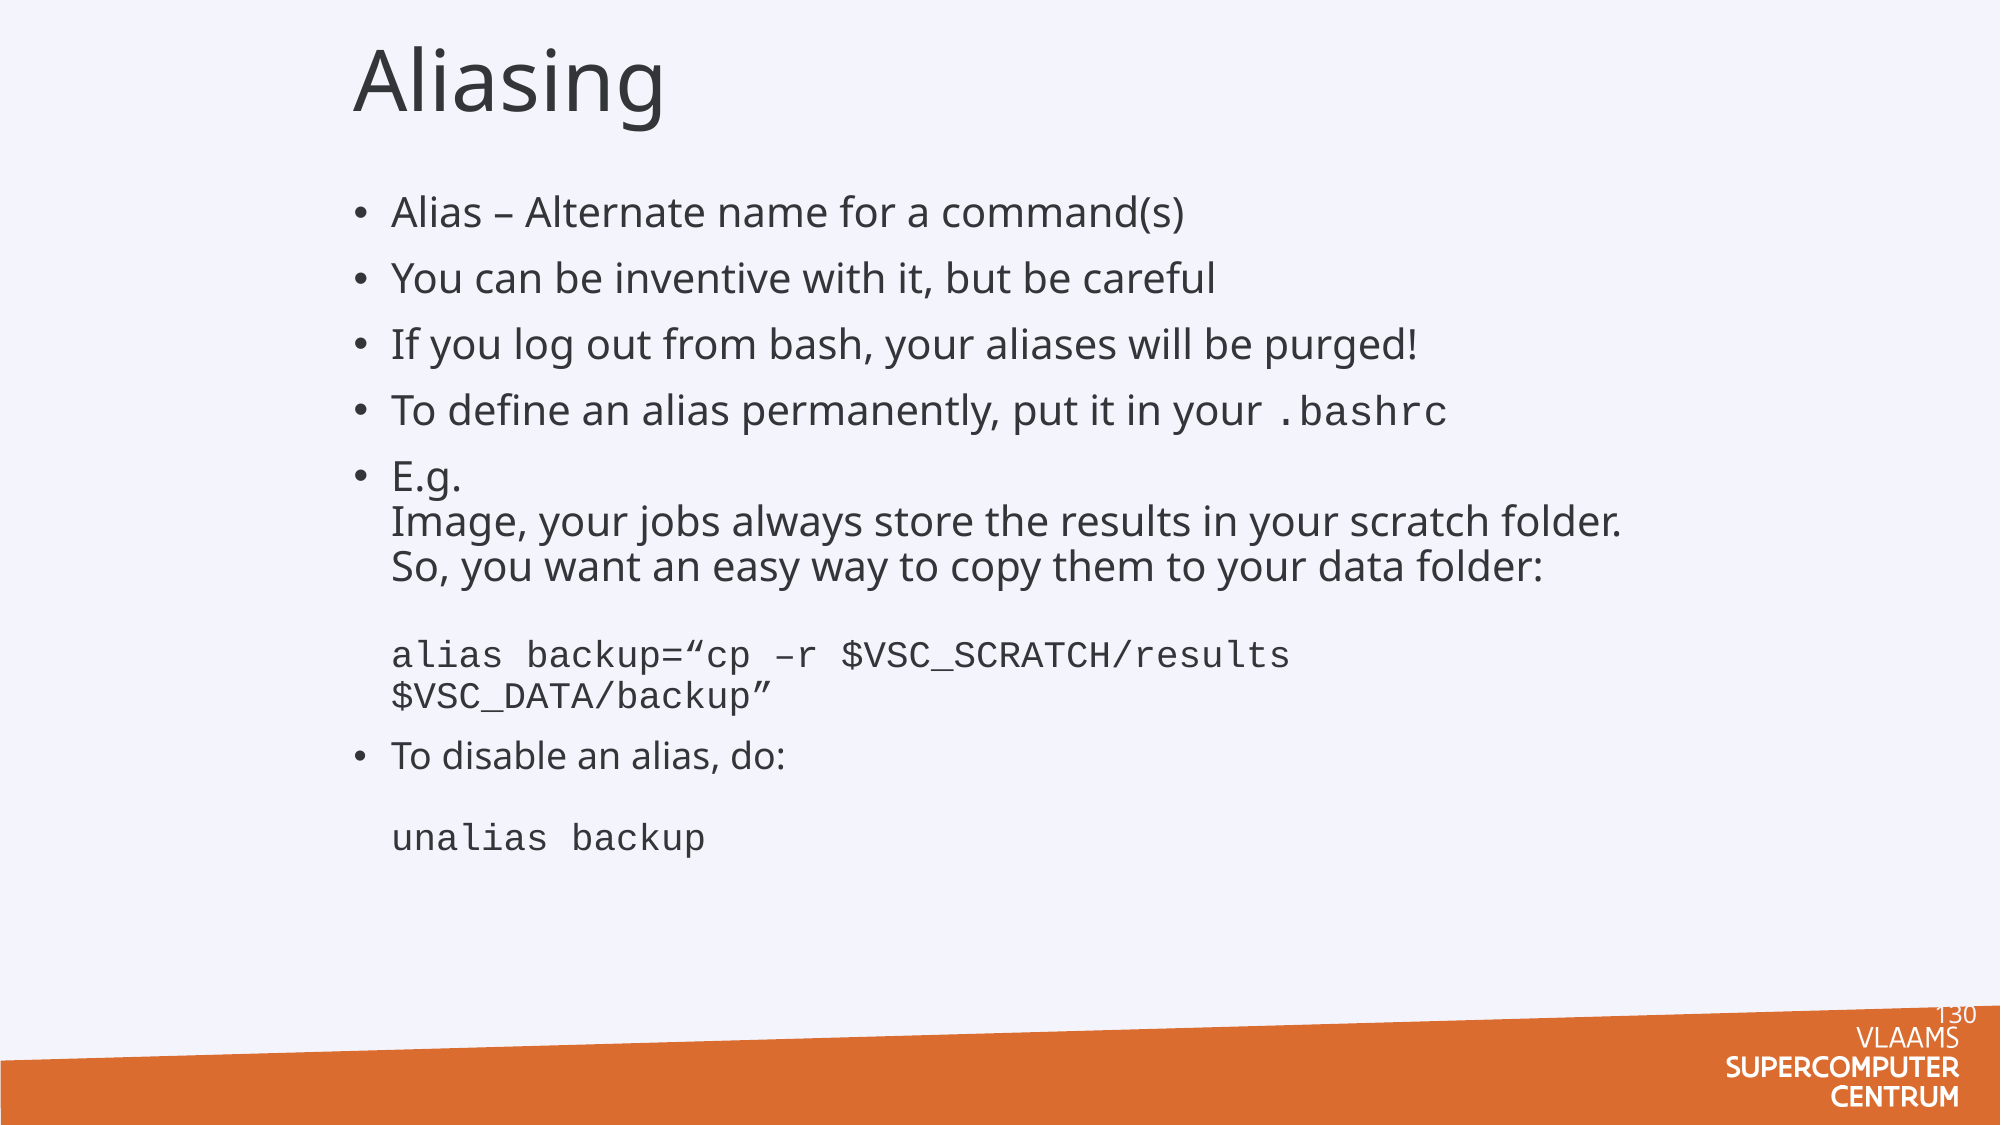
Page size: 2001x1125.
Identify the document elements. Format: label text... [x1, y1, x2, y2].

list Alias – Alternate name for a command(s) You can be inventive with it, but be careful If you log out from bash, your aliases will be purged! To define an alias permanently, put it in your .bashrc E.g. Image, your jobs always store the results in your scratch folder. So, you want an easy way to copy them to your data folder: alias backup=“cp –r $VSC_SCRATCH/results $VSC_DATA/backup” To disable an alias, do: unalias backup [338, 184, 1706, 776]
slide_number 130 [1787, 992, 1993, 1040]
picture [1725, 1021, 1960, 1117]
title Aliasing [338, 29, 1706, 138]
